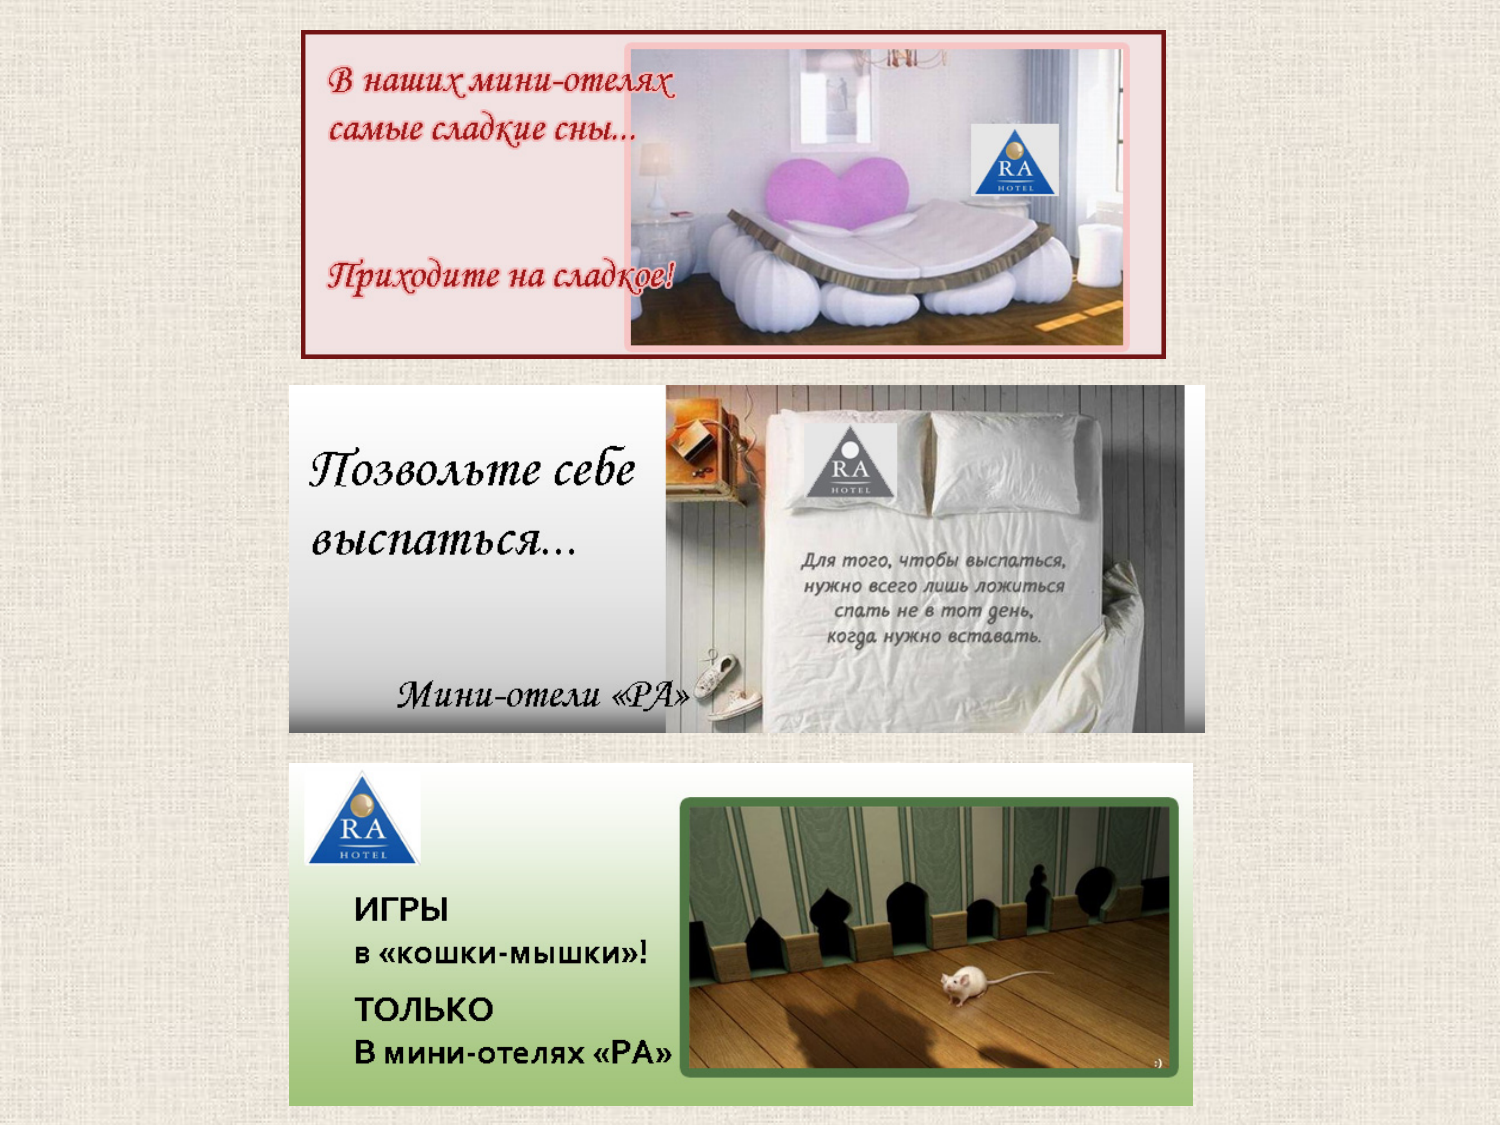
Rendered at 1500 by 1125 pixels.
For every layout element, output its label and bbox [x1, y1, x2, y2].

picture [288, 385, 1205, 733]
picture [288, 763, 1194, 1107]
list [300, 30, 1166, 359]
